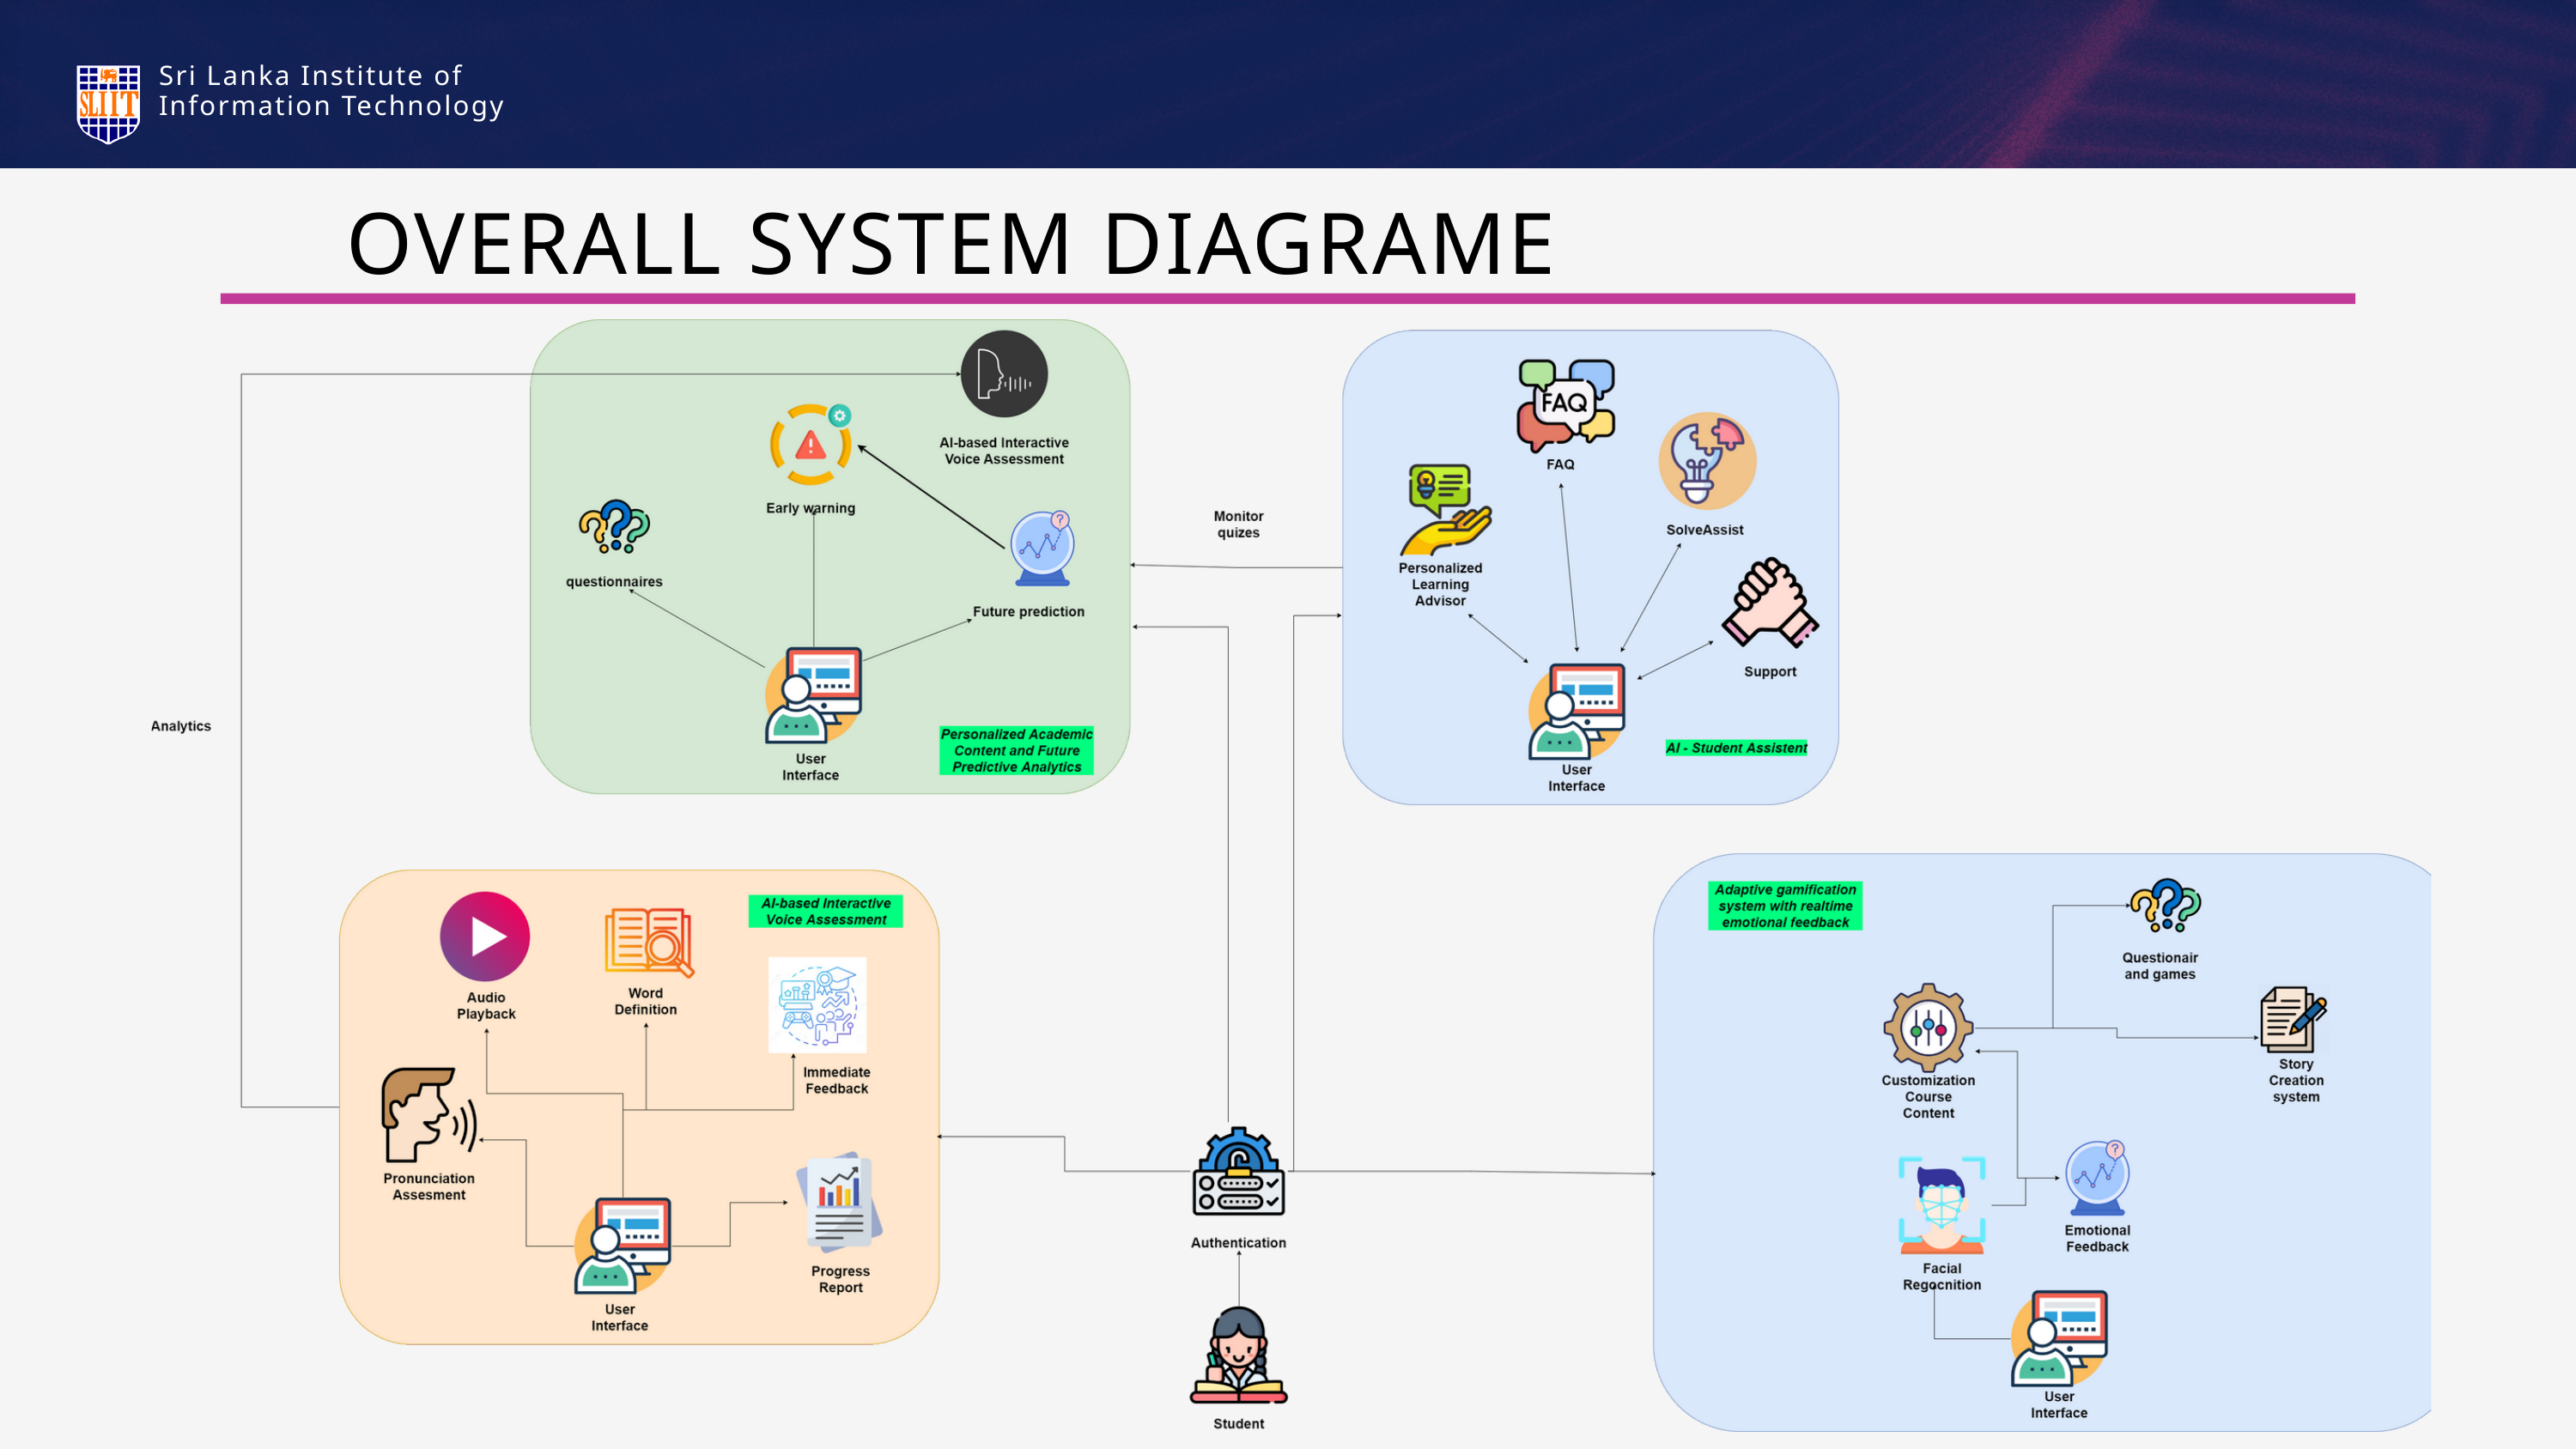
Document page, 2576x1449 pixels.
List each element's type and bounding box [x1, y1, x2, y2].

text_box [76, 64, 554, 145]
text_box [0, 0, 2576, 165]
text_box [0, 168, 2576, 1449]
